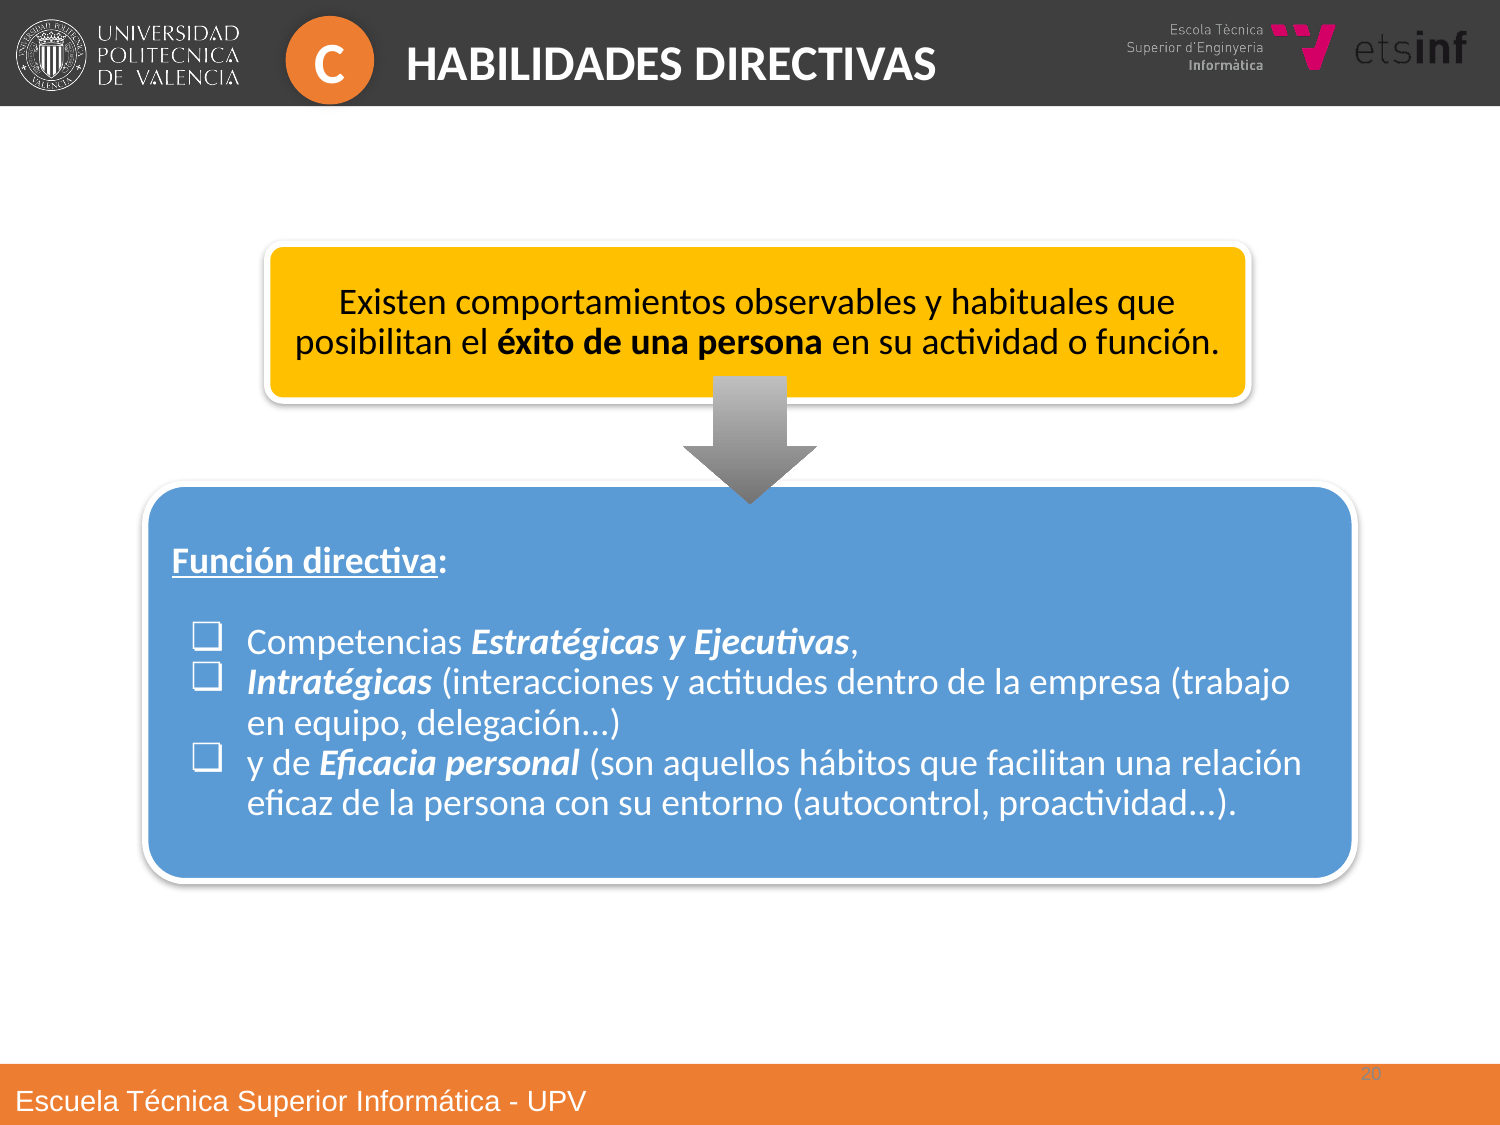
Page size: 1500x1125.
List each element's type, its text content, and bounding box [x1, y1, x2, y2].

text_box C [285, 15, 375, 105]
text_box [145, 243, 1355, 882]
picture [15, 17, 240, 93]
slide_number 20 [1059, 1042, 1397, 1103]
text_box Habilidades Directivas [391, 22, 1258, 99]
picture [1120, 18, 1472, 79]
